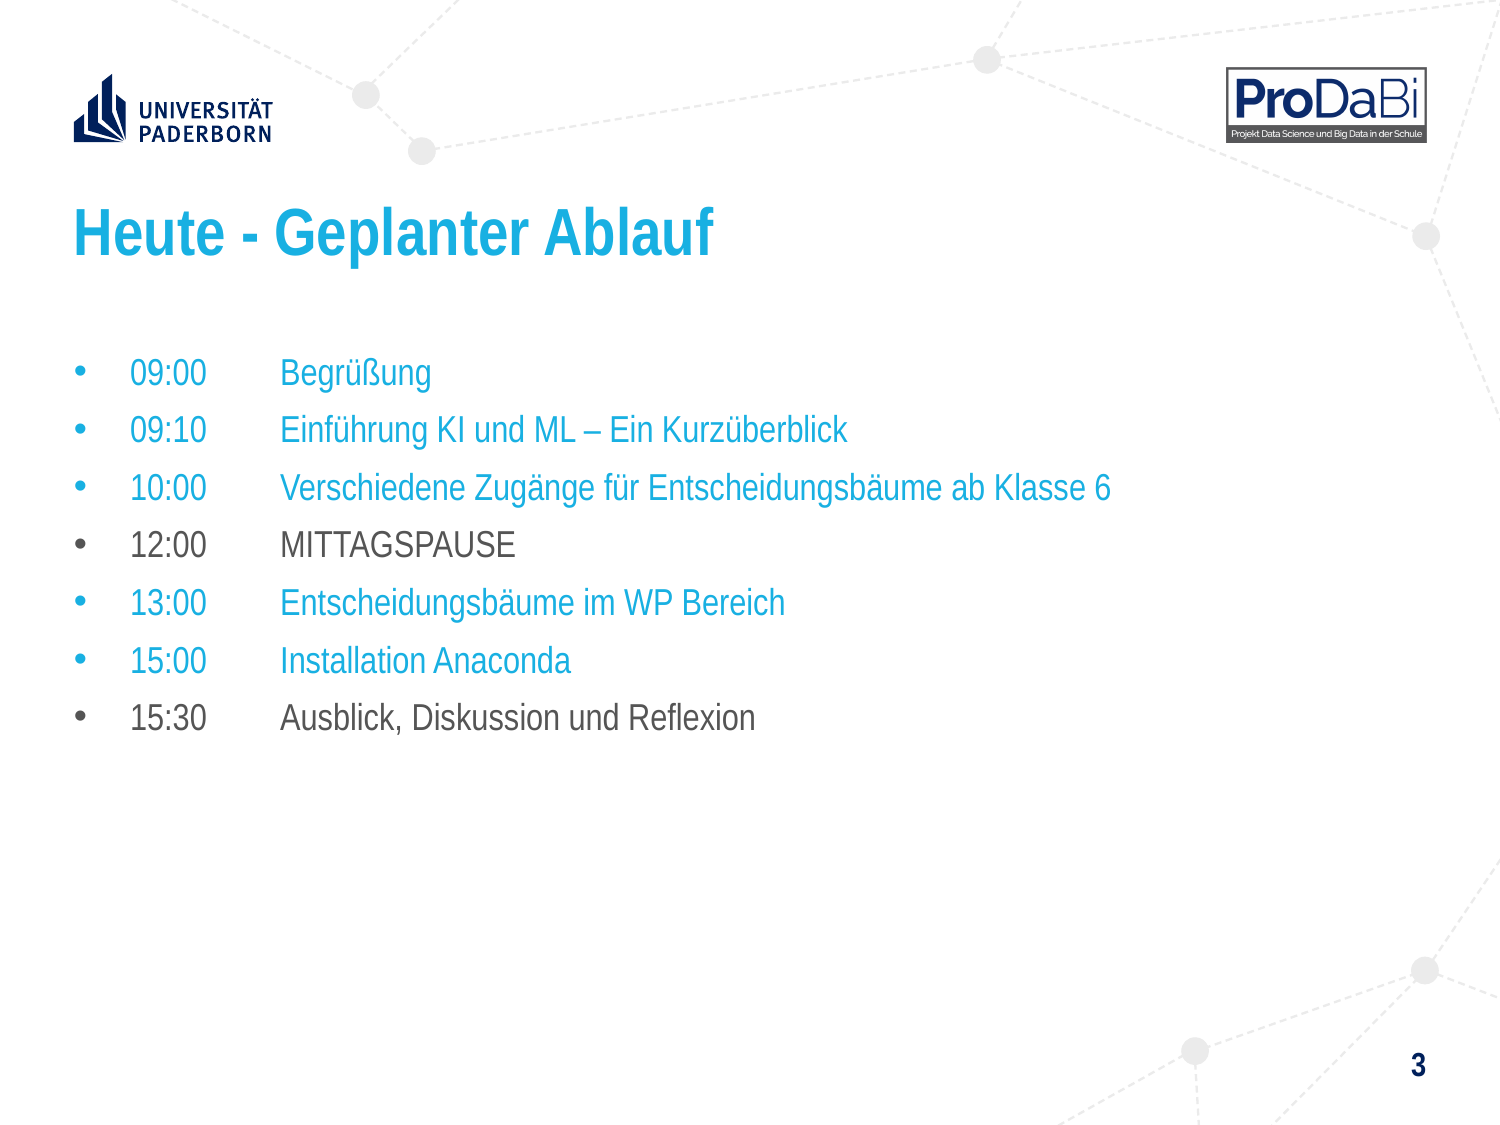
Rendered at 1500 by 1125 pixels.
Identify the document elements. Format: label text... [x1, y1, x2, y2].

list 09:00 Begrüßung 09:10 Einführung KI und ML – Ein Kurzüberblick 10:00 Verschiedene Zugänge für Entscheidungsbäume ab Klasse 6 12:00 MITTAGSPAUSE 13:00 Entscheidungsbäume im WP Bereich 15:00 Installation Anaconda 15:30 Ausblick, Diskussion und Reflexion [73, 347, 1427, 986]
slide_number 3 [1308, 1042, 1427, 1091]
picture [1226, 67, 1427, 143]
title Heute - Geplanter Ablauf [73, 196, 1427, 347]
